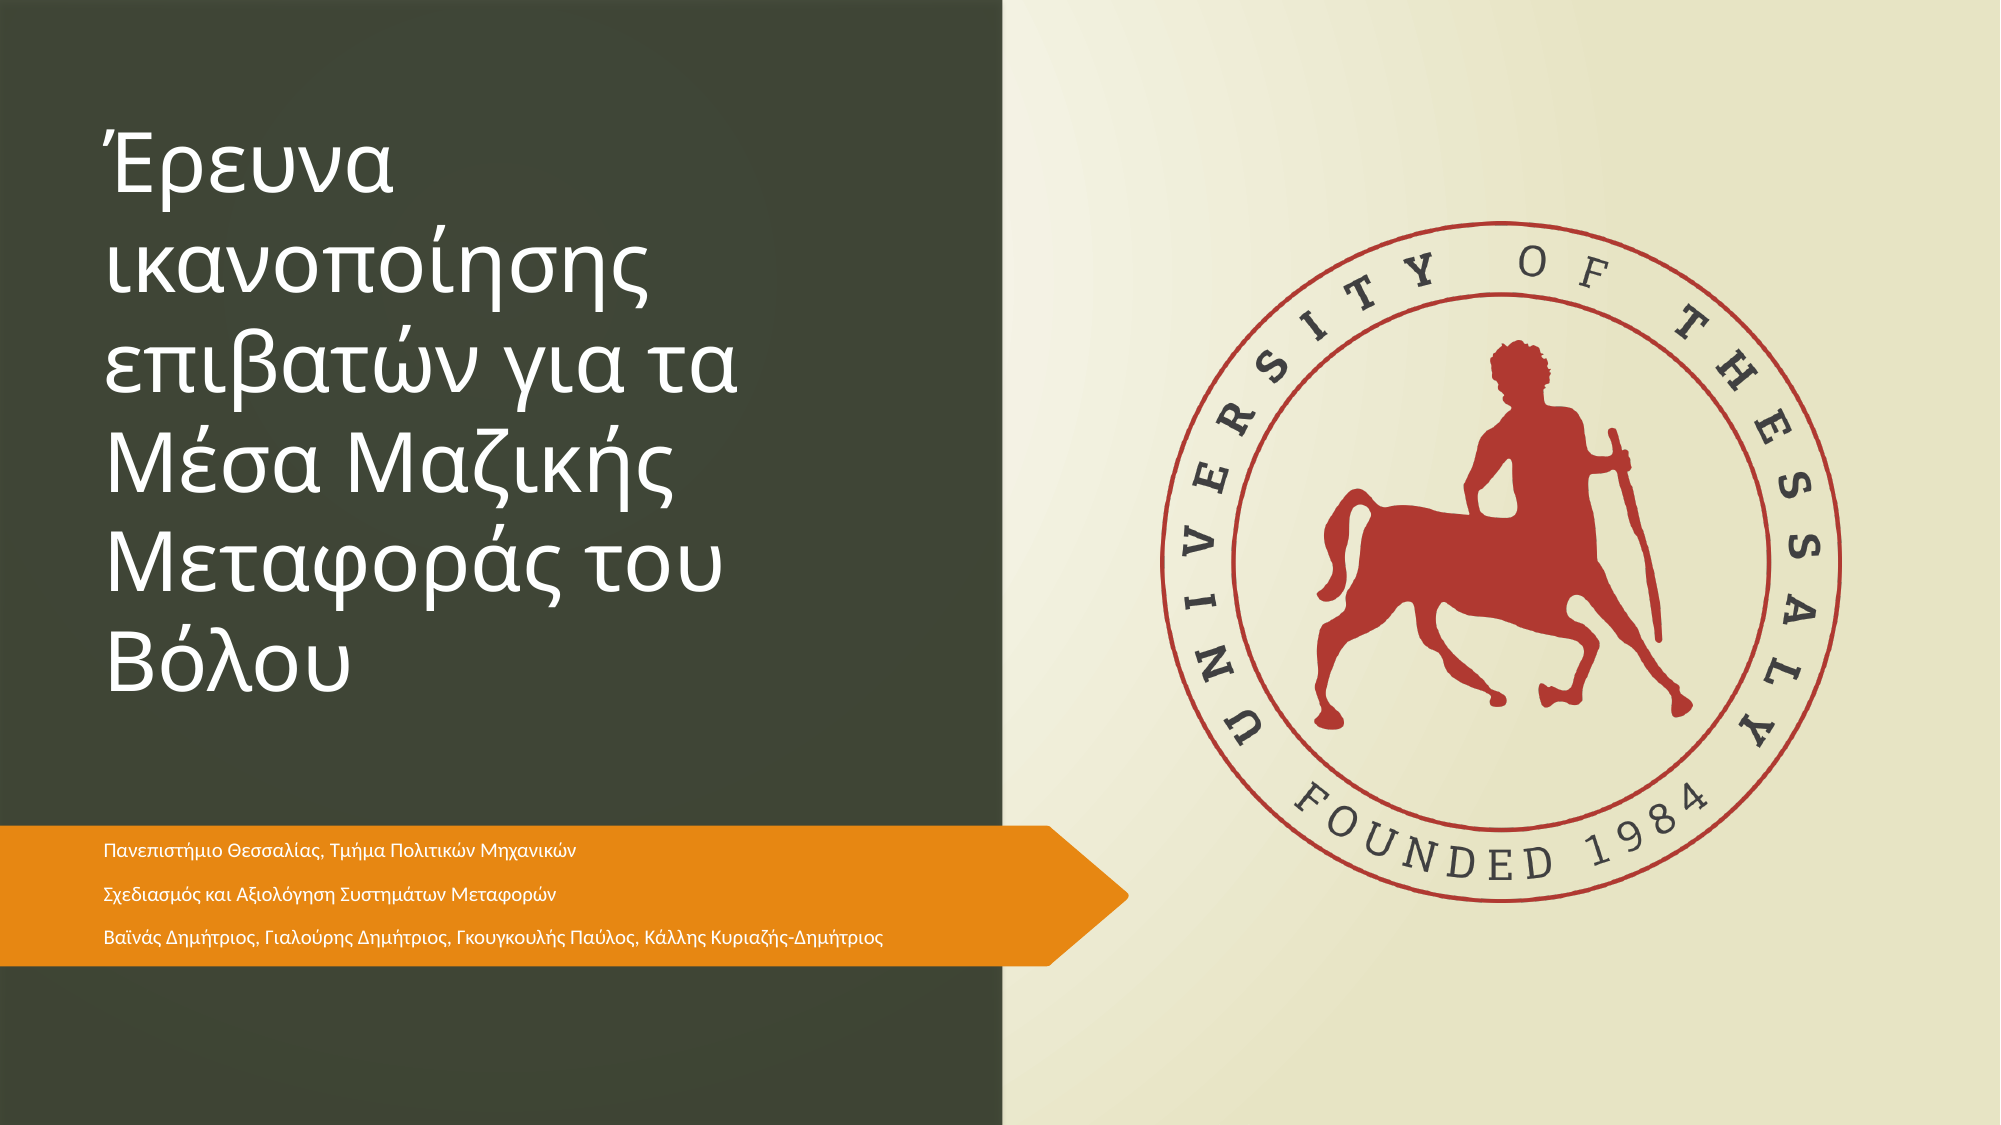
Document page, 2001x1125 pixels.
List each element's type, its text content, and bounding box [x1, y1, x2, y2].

subtitle Πανεπιστήμιο Θεσσαλίας, Τμήμα Πολιτικών Μηχανικών Σχεδιασμός και Αξιολόγηση Συστημάτων Μεταφορών Βαϊνάς Δημήτριος, Γιαλούρης Δημήτριος, Γκουγκουλής Παύλος, Κάλλης Κυριαζής-Δημήτριος [88, 824, 933, 965]
title Έρευνα ικανοποίησης επιβατών για τα Μέσα Μαζικής Μεταφοράς του Βόλου [88, 95, 770, 717]
text_box [0, 0, 1003, 825]
text_box [1003, 0, 2000, 1125]
picture [1160, 221, 1843, 903]
text_box [0, 825, 1129, 967]
text_box [0, 967, 1003, 1125]
